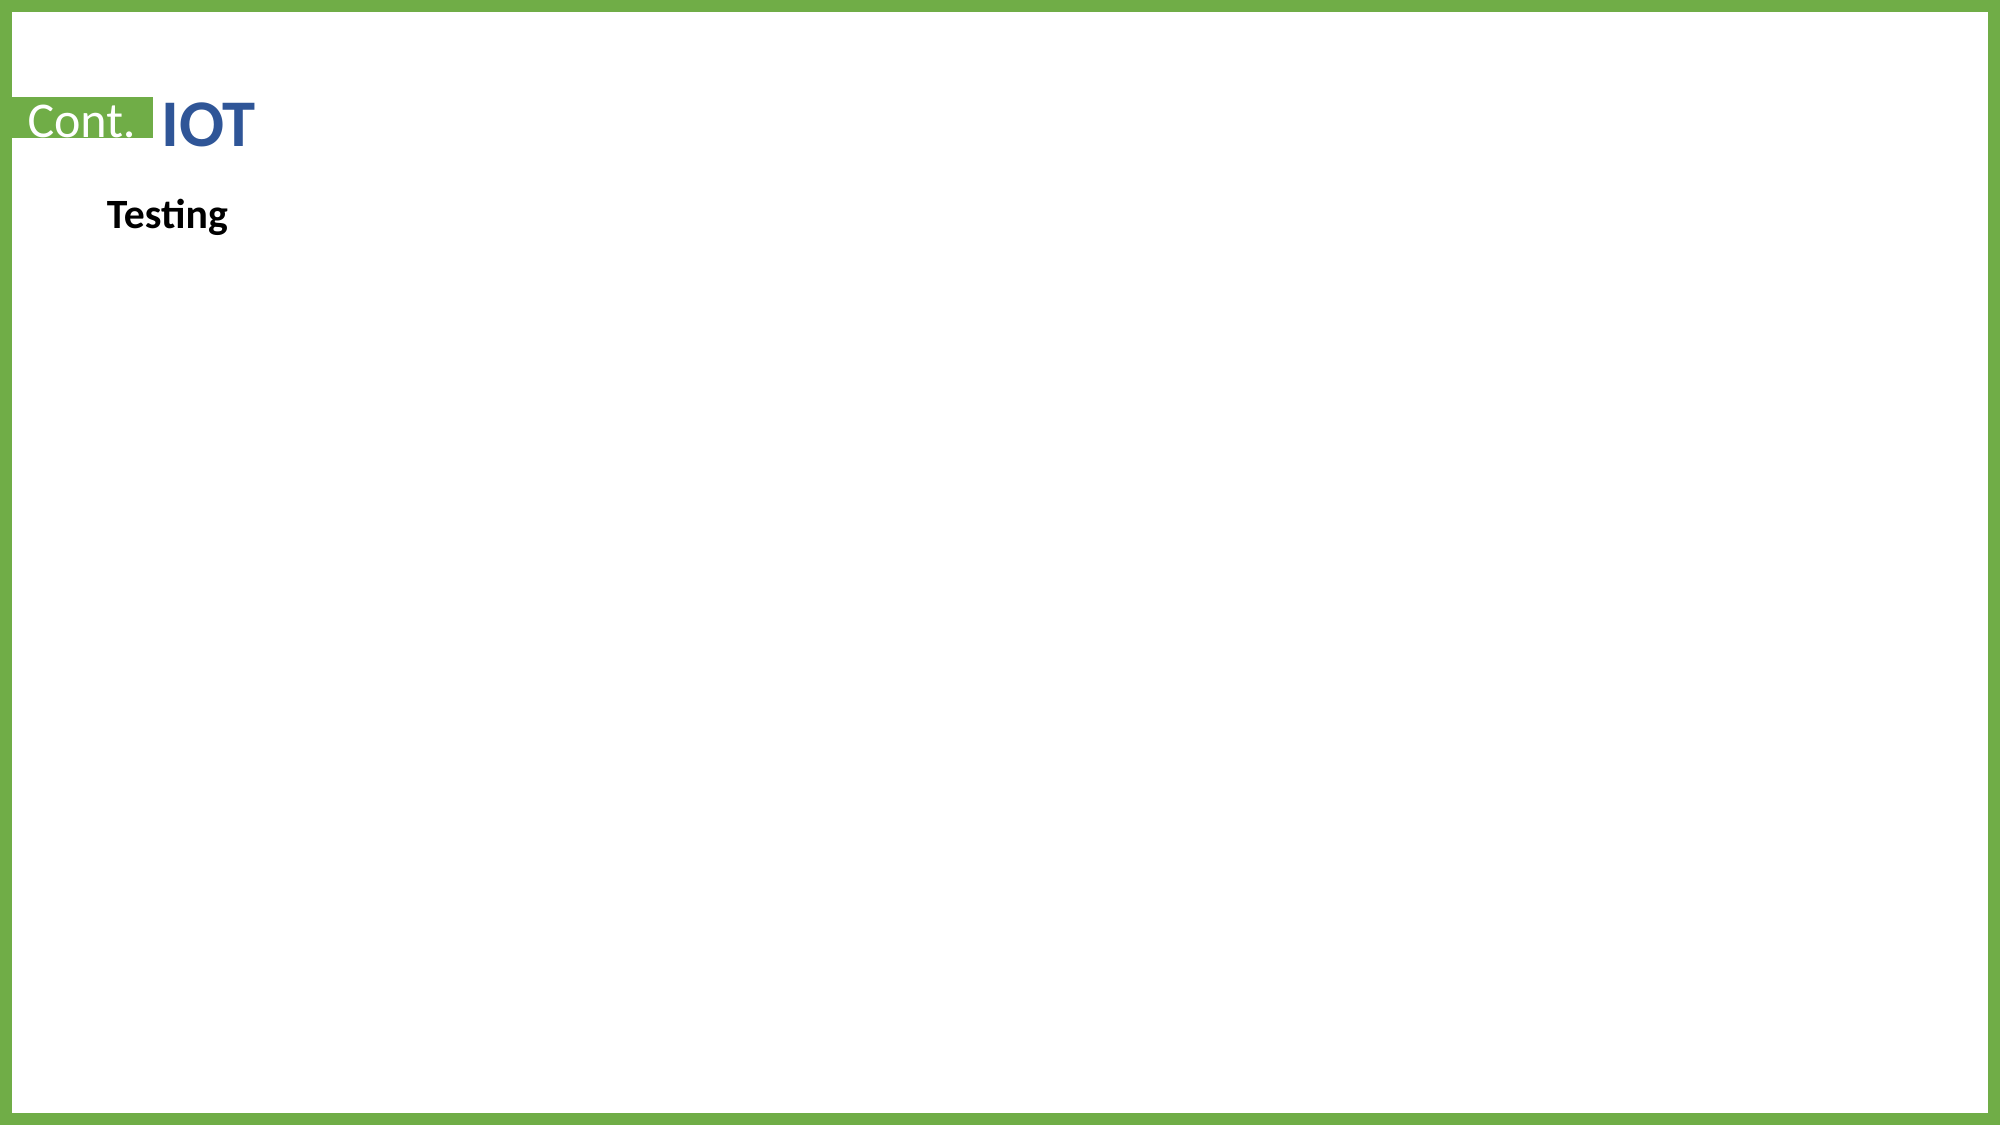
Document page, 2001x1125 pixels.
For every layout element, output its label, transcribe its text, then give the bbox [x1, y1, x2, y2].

text_box Testing [92, 179, 265, 245]
text_box IOT [146, 68, 747, 168]
text_box [4, 4, 1995, 1121]
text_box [5, 80, 152, 156]
